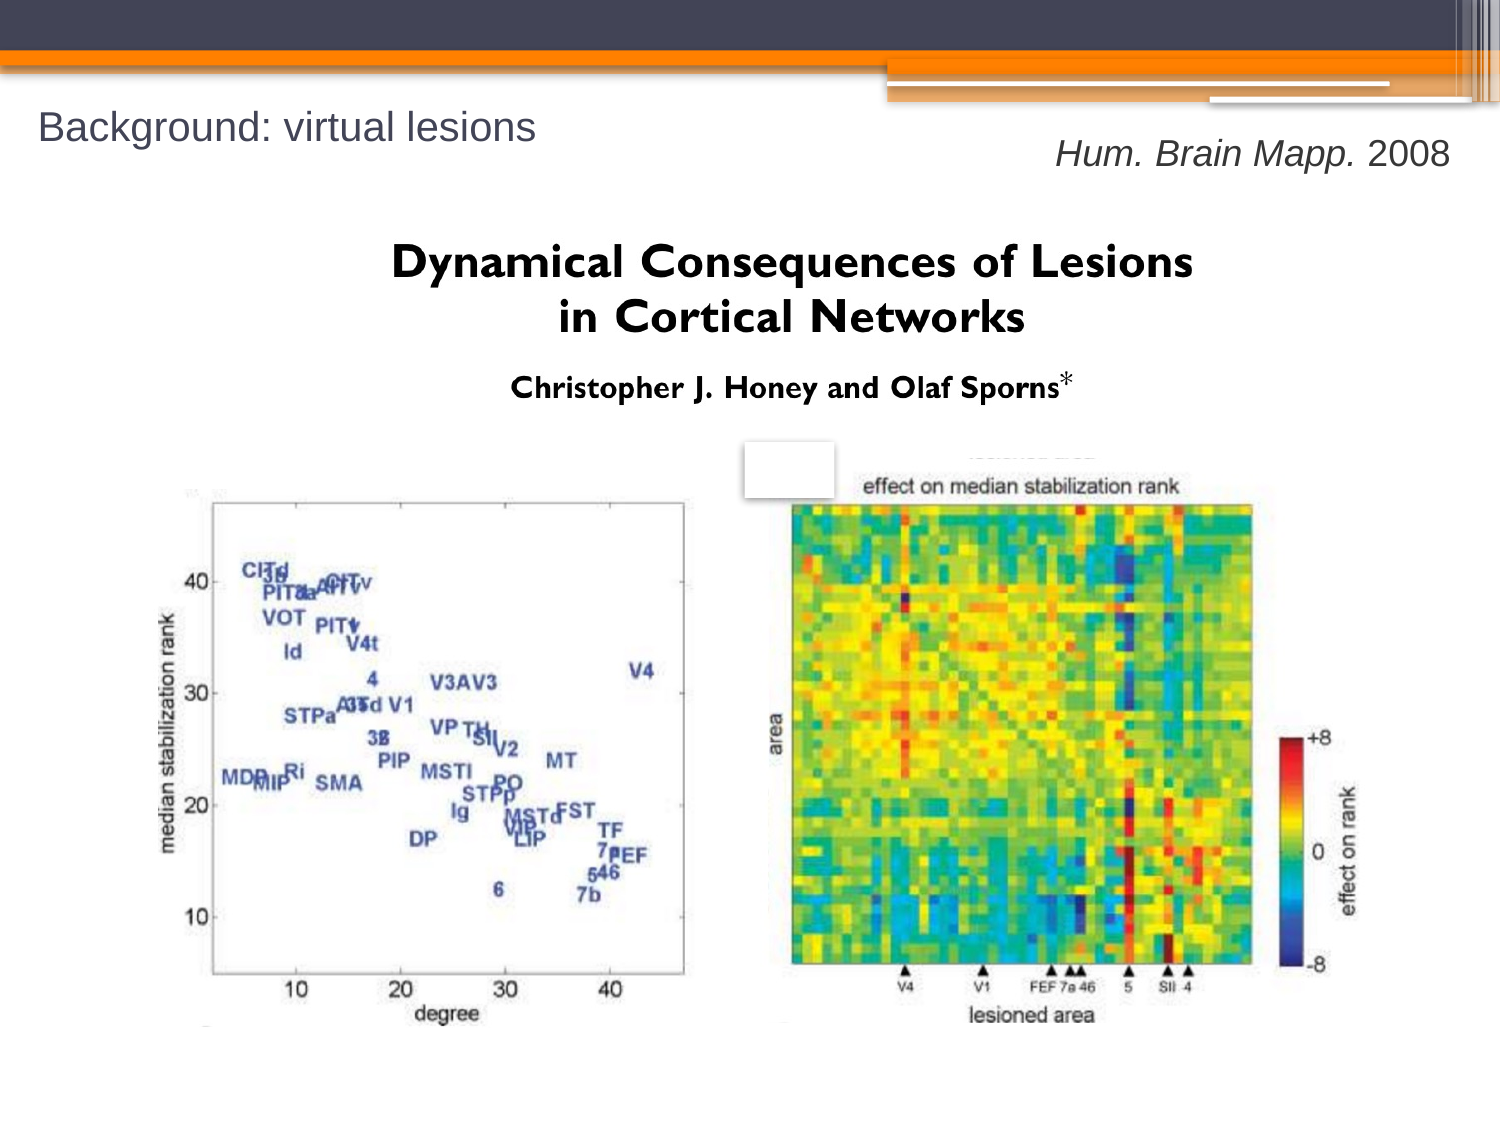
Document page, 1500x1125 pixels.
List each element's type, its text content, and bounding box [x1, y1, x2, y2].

picture [139, 489, 699, 1044]
text_box Background: virtual lesions [19, 88, 555, 162]
picture [495, 363, 1084, 417]
picture [370, 223, 1209, 355]
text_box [744, 441, 1374, 1044]
text_box Hum. Brain Mapp. 2008 [959, 109, 1500, 182]
